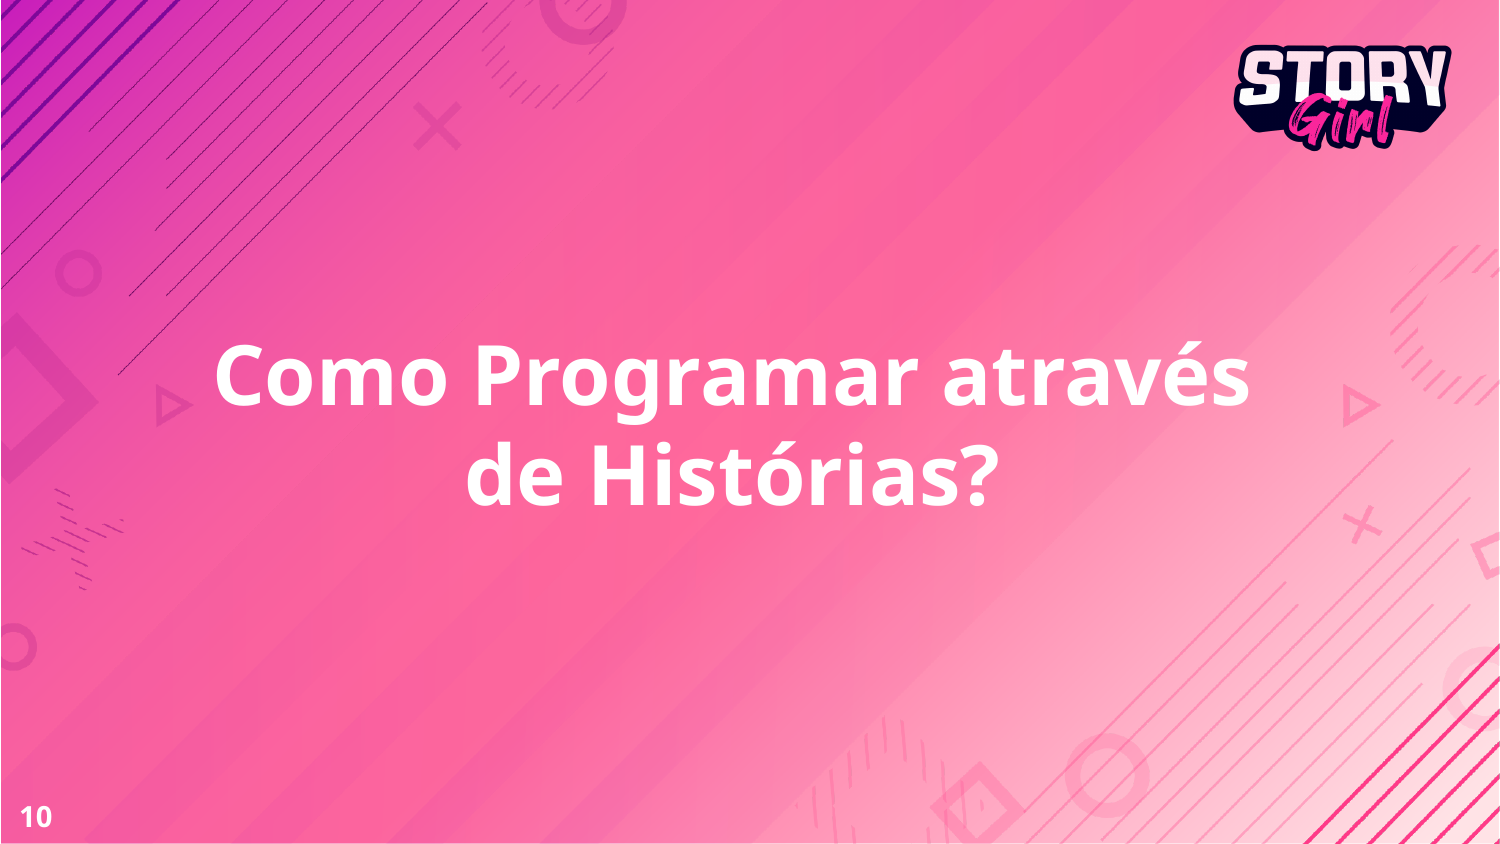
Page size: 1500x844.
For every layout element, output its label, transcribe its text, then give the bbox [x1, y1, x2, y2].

picture [0, 0, 1500, 844]
slide_number ‹#› [0, 785, 72, 844]
title Como Programar através de Histórias? [138, 305, 1327, 539]
